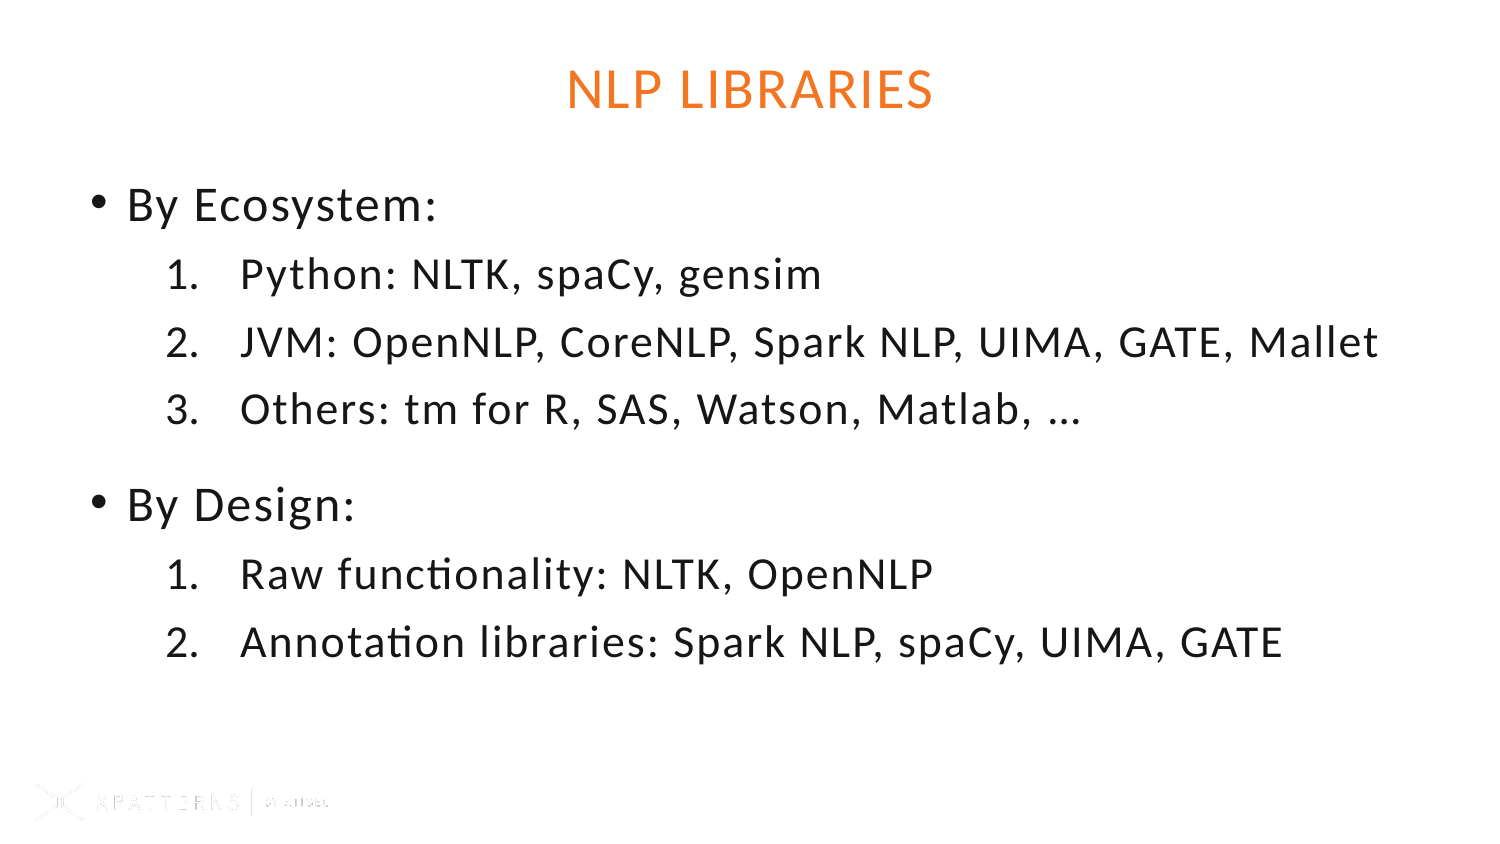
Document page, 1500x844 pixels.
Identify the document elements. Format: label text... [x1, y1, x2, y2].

list By Ecosystem: Python: NLTK, spaCy, gensim JVM: OpenNLP, CoreNLP, Spark NLP, UIMA, GATE, Mallet Others: tm for R, SAS, Watson, Matlab, … By Design: Raw functionality: NLTK, OpenNLP Annotation libraries: Spark NLP, spaCy, UIMA, GATE [75, 163, 1460, 830]
title NLP libraries [75, 25, 1425, 154]
